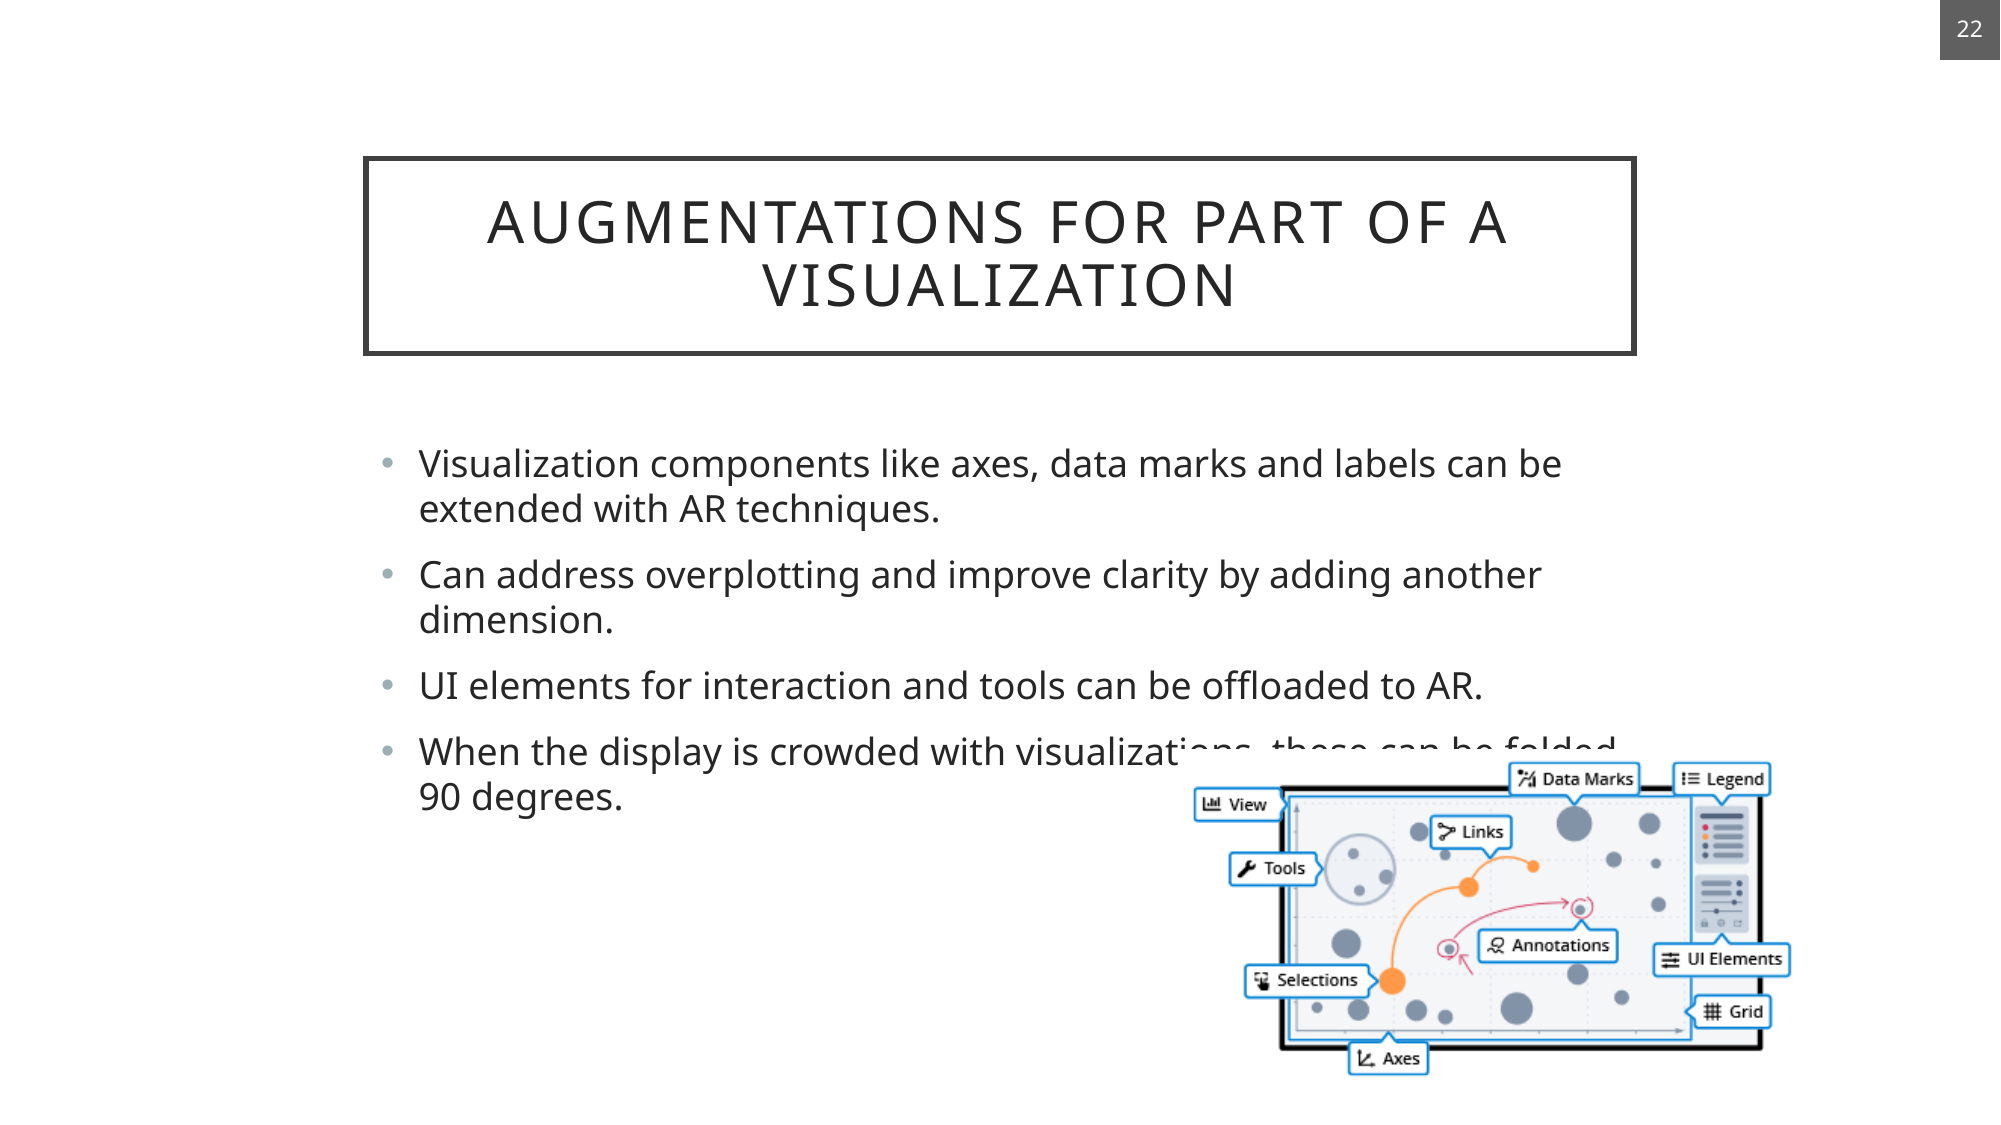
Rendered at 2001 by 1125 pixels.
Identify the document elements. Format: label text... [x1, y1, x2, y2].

picture [1179, 749, 1811, 1101]
slide_number 22 [1940, 0, 2000, 60]
list Visualization components like axes, data marks and labels can be extended with AR techniques. Can address overplotting and improve clarity by adding another dimension. UI elements for interaction and tools can be offloaded to AR. When the display is crowded with visualizations, these can be folded 90 degrees. [366, 432, 1634, 942]
title Augmentations for part of a visualization [363, 156, 1637, 356]
